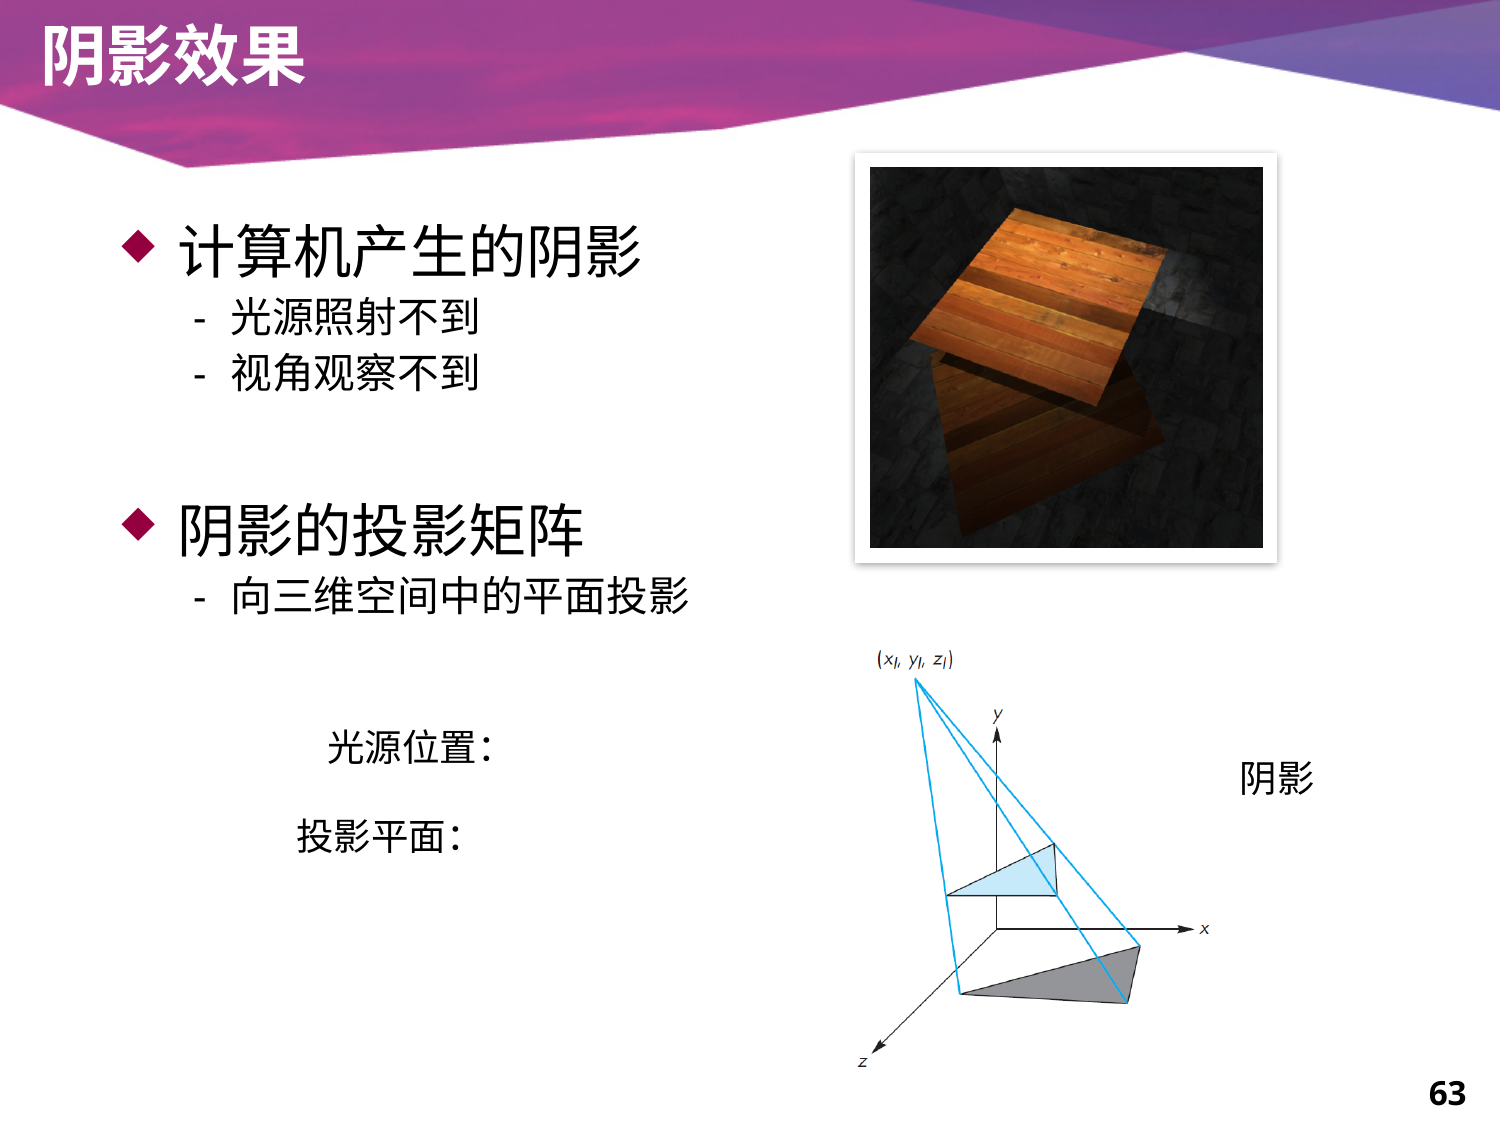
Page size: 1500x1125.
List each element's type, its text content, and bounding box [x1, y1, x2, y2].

slide_number 63 [1384, 1065, 1500, 1125]
title 阴影效果 [25, 15, 1320, 104]
picture [0, 0, 1500, 1125]
list 计算机产生的阴影 光源照射不到 视角观察不到 阴影的投影矩阵 向三维空间中的平面投影 [103, 216, 1397, 930]
